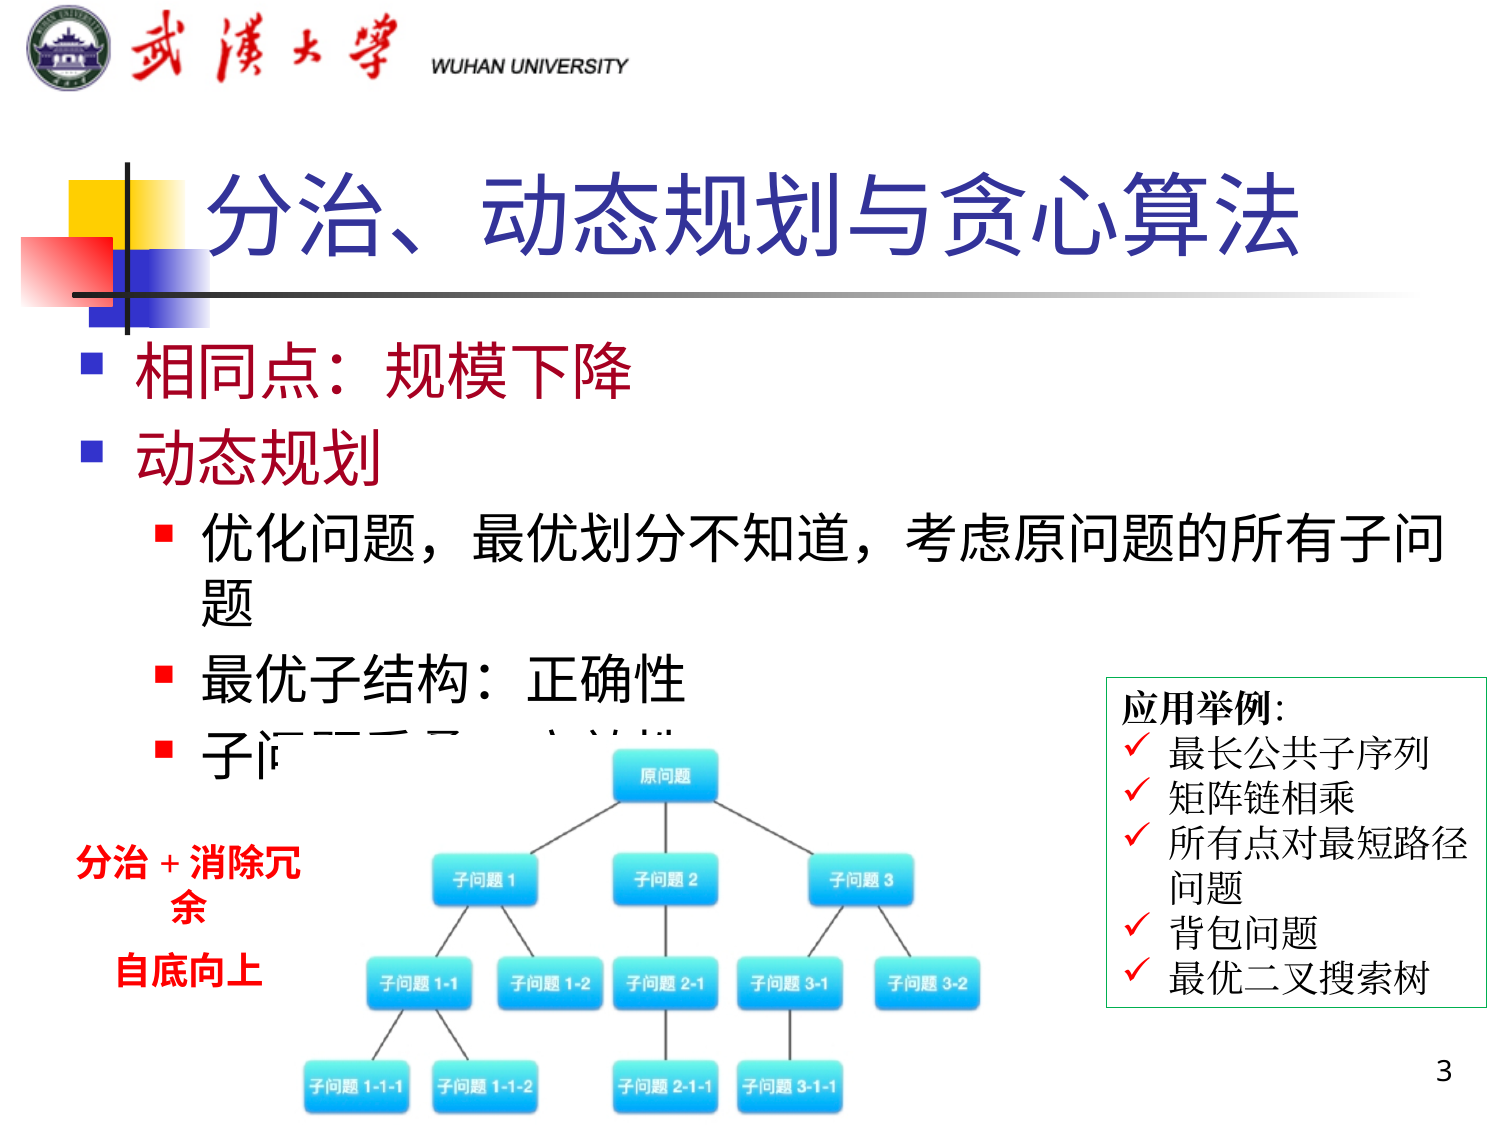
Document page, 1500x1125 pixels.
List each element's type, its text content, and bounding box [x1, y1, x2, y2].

picture [278, 735, 990, 1125]
slide_number 3 [1155, 1024, 1468, 1100]
text_box 应用举例： 最长公共子序列 矩阵链相乘 所有点对最短路径问题 背包问题 最优二叉搜索树 [1106, 677, 1487, 1008]
title 分治、动态规划与贪心算法 [188, 35, 1468, 275]
picture [0, 0, 643, 93]
text_box 相同点：规模下降 动态规划 优化问题，最优划分不知道，考虑原问题的所有子问题 最优子结构：正确性 子问题重叠：高效性 [63, 324, 1500, 664]
text_box 分治+消除冗余 自底向上 [46, 831, 273, 1000]
